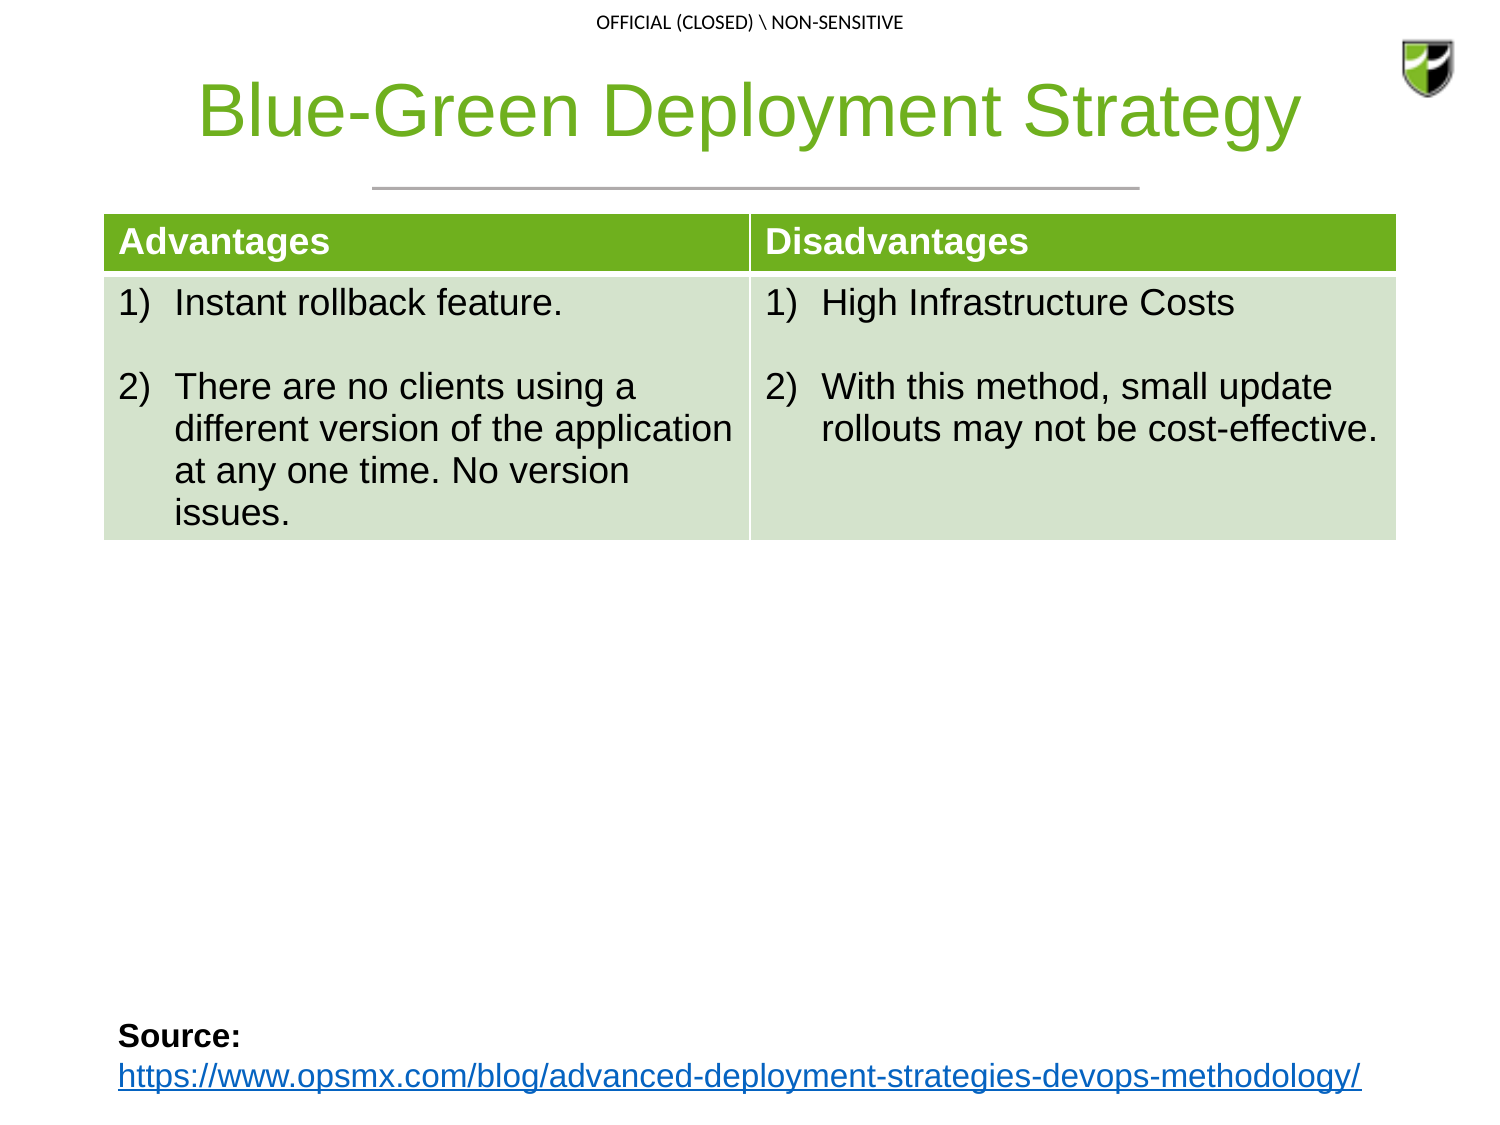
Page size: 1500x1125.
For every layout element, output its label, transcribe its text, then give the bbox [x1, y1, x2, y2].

picture [1388, 27, 1472, 113]
table_header Advantages [104, 214, 749, 271]
table_cell High Infrastructure Costs With this method, small update rollouts may not be cost-effective. [751, 277, 1396, 540]
table_cell Instant rollback feature. There are no clients using a different version of the application at any one time. No version issues. [104, 277, 749, 540]
table_header Disadvantages [751, 214, 1396, 271]
text_box Source: https://www.opsmx.com/blog/advanced-deployment-strategies-devops-methodology/ [103, 1006, 1383, 1125]
title Blue-Green Deployment Strategy [137, 59, 1363, 164]
